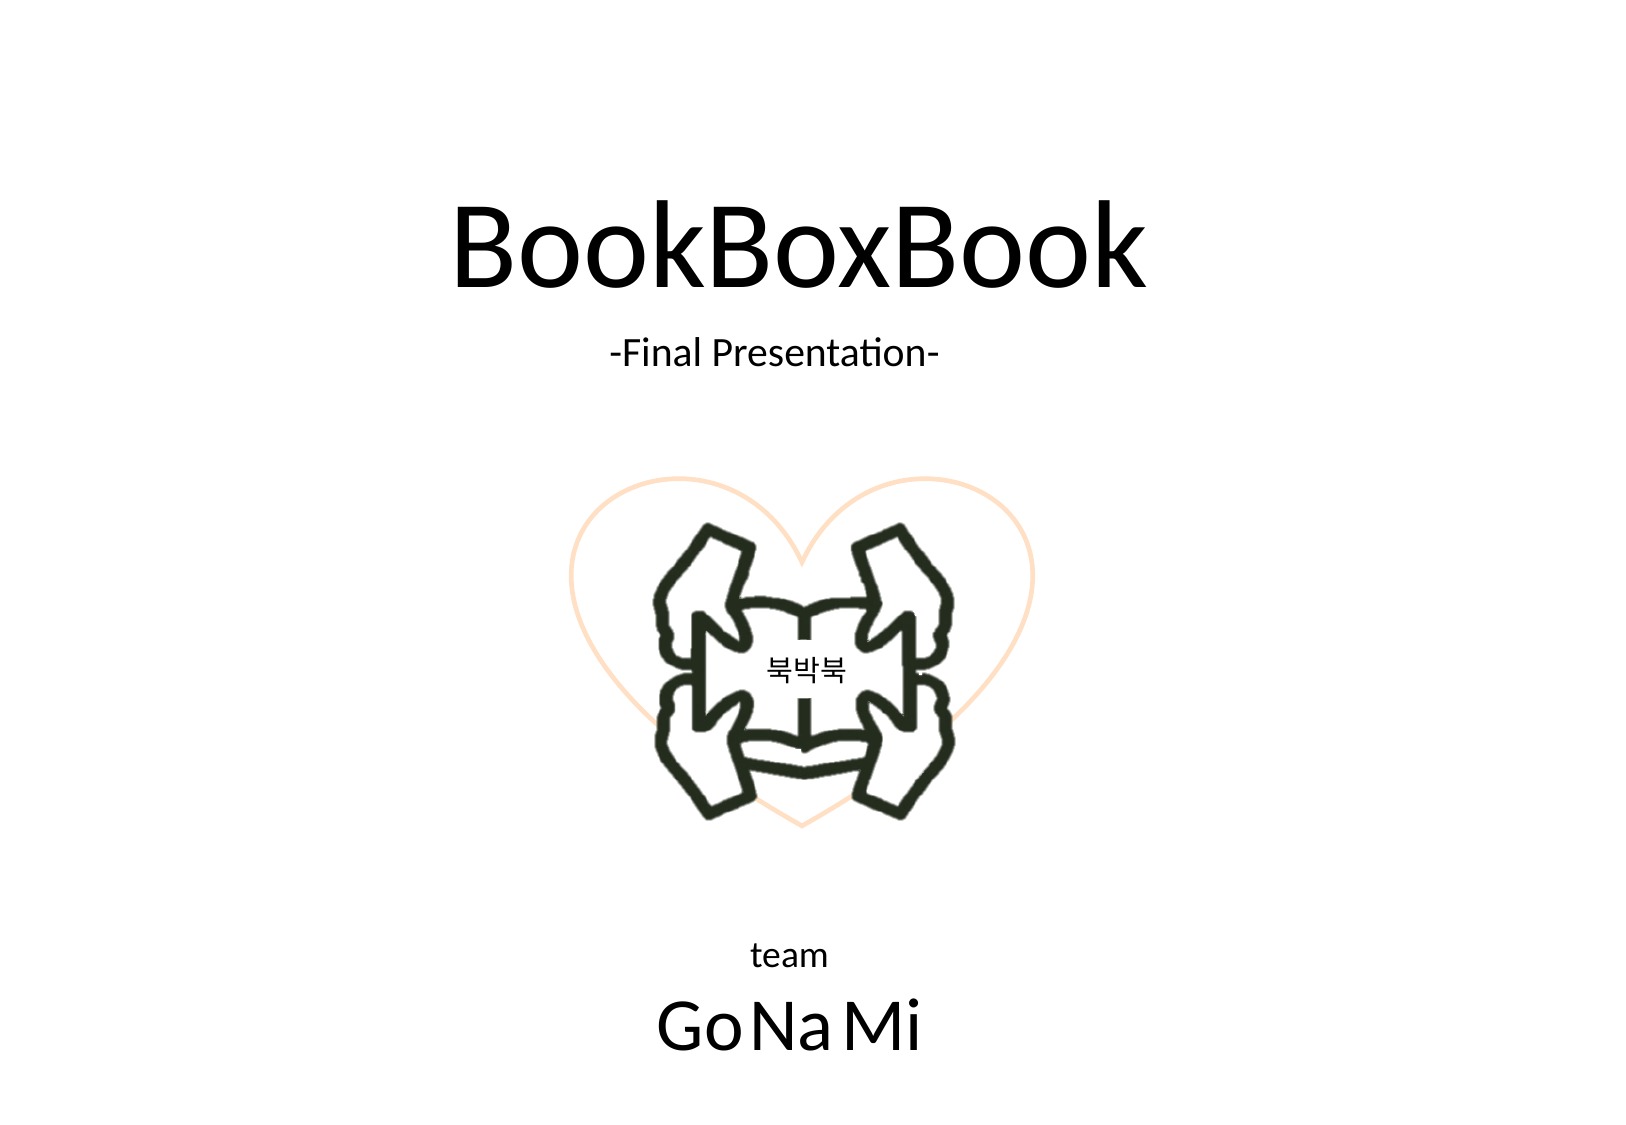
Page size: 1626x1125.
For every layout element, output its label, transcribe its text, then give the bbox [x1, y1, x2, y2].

text_box team [735, 922, 844, 983]
text_box Na [734, 968, 826, 1124]
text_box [572, 474, 1044, 853]
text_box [434, 155, 1190, 384]
text_box Go [642, 968, 734, 1124]
text_box Mi [826, 968, 948, 1124]
